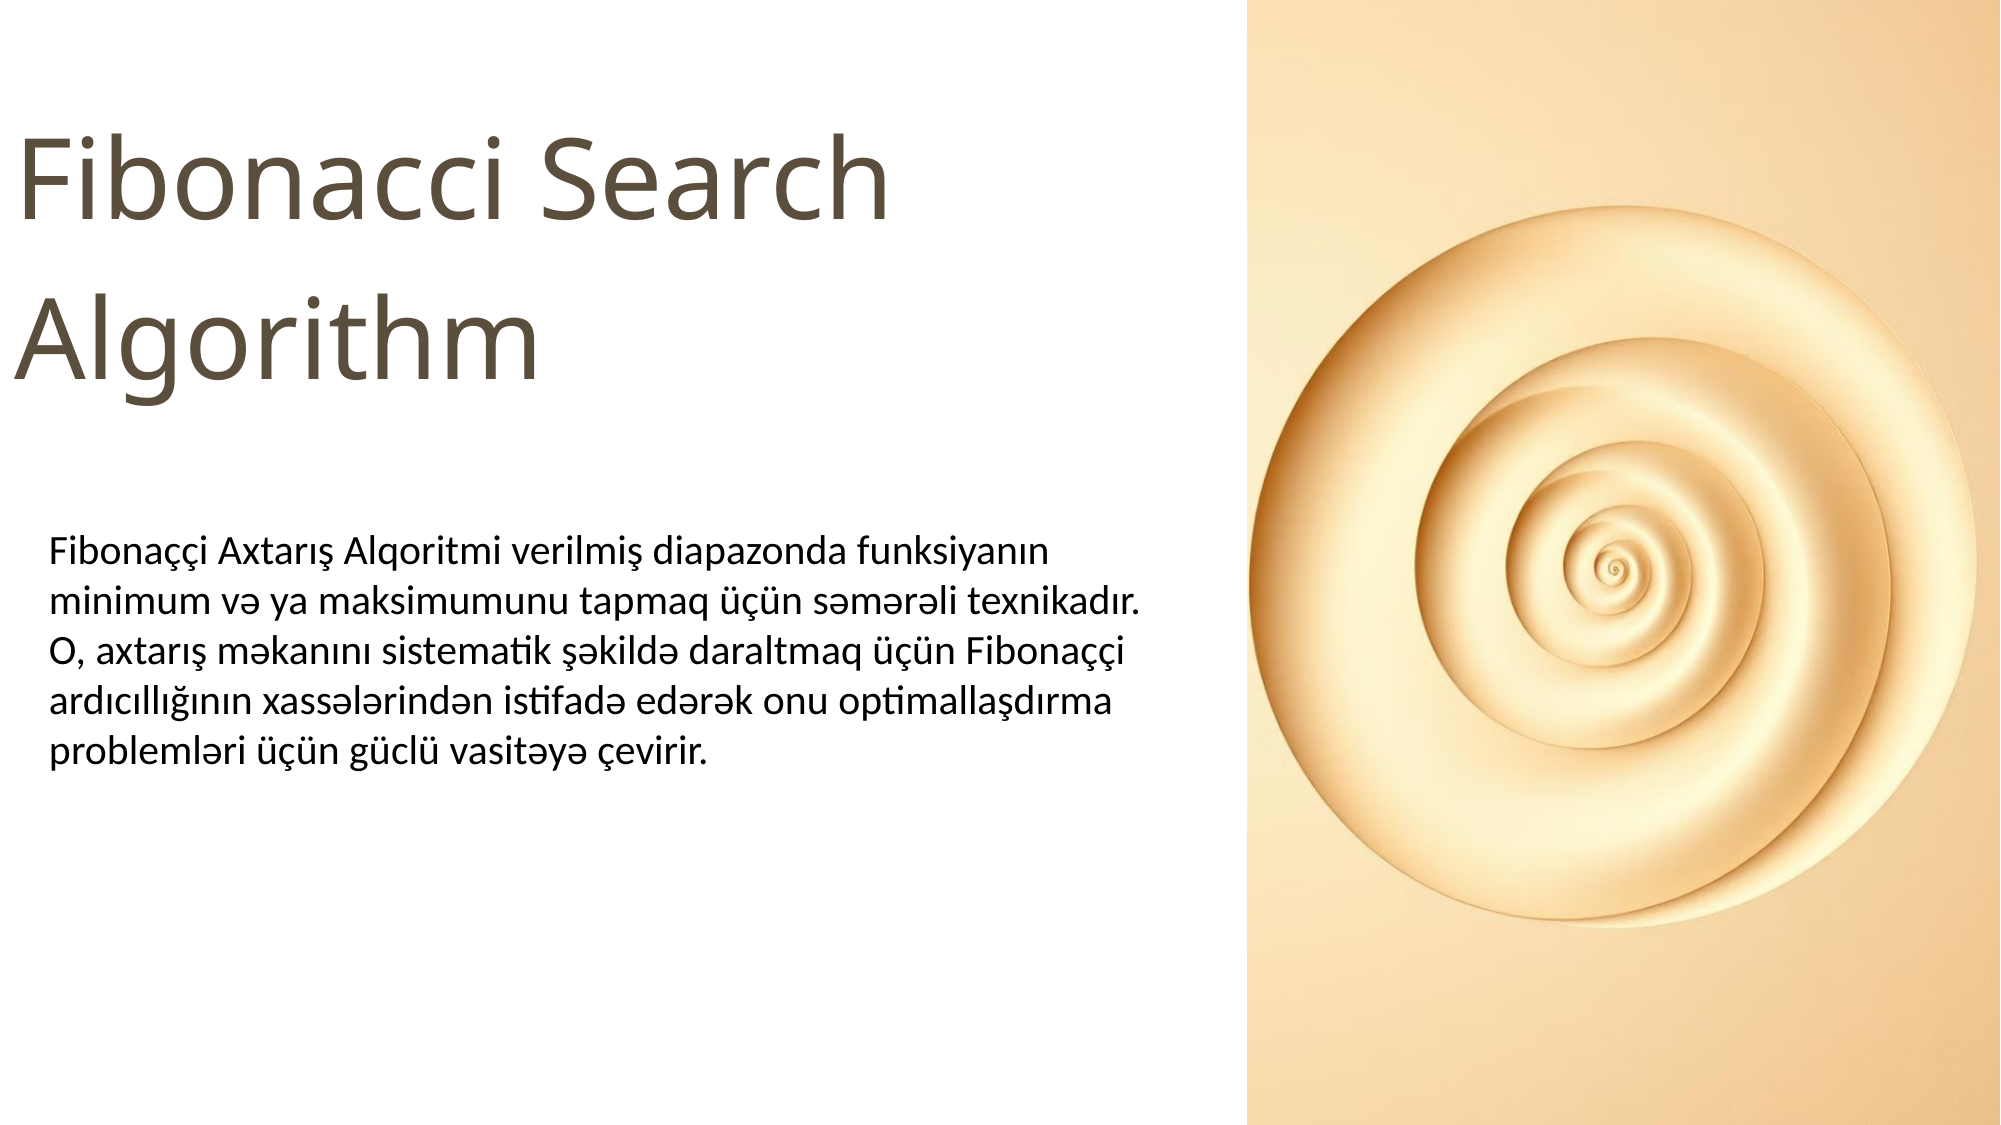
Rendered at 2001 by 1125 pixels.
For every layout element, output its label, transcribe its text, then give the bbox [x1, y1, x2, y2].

text_box Fibonaççi Axtarış Alqoritmi verilmiş diapazonda funksiyanın minimum və ya maksimumunu tapmaq üçün səmərəli texnikadır. O, axtarış məkanını sistematik şəkildə daraltmaq üçün Fibonaççi ardıcıllığının xassələrindən istifadə edərək onu optimallaşdırma problemləri üçün güclü vasitəyə çevirir. [34, 515, 1195, 780]
picture [1247, 0, 2000, 1125]
text_box Fibonacci Search Algorithm [0, 73, 1029, 410]
